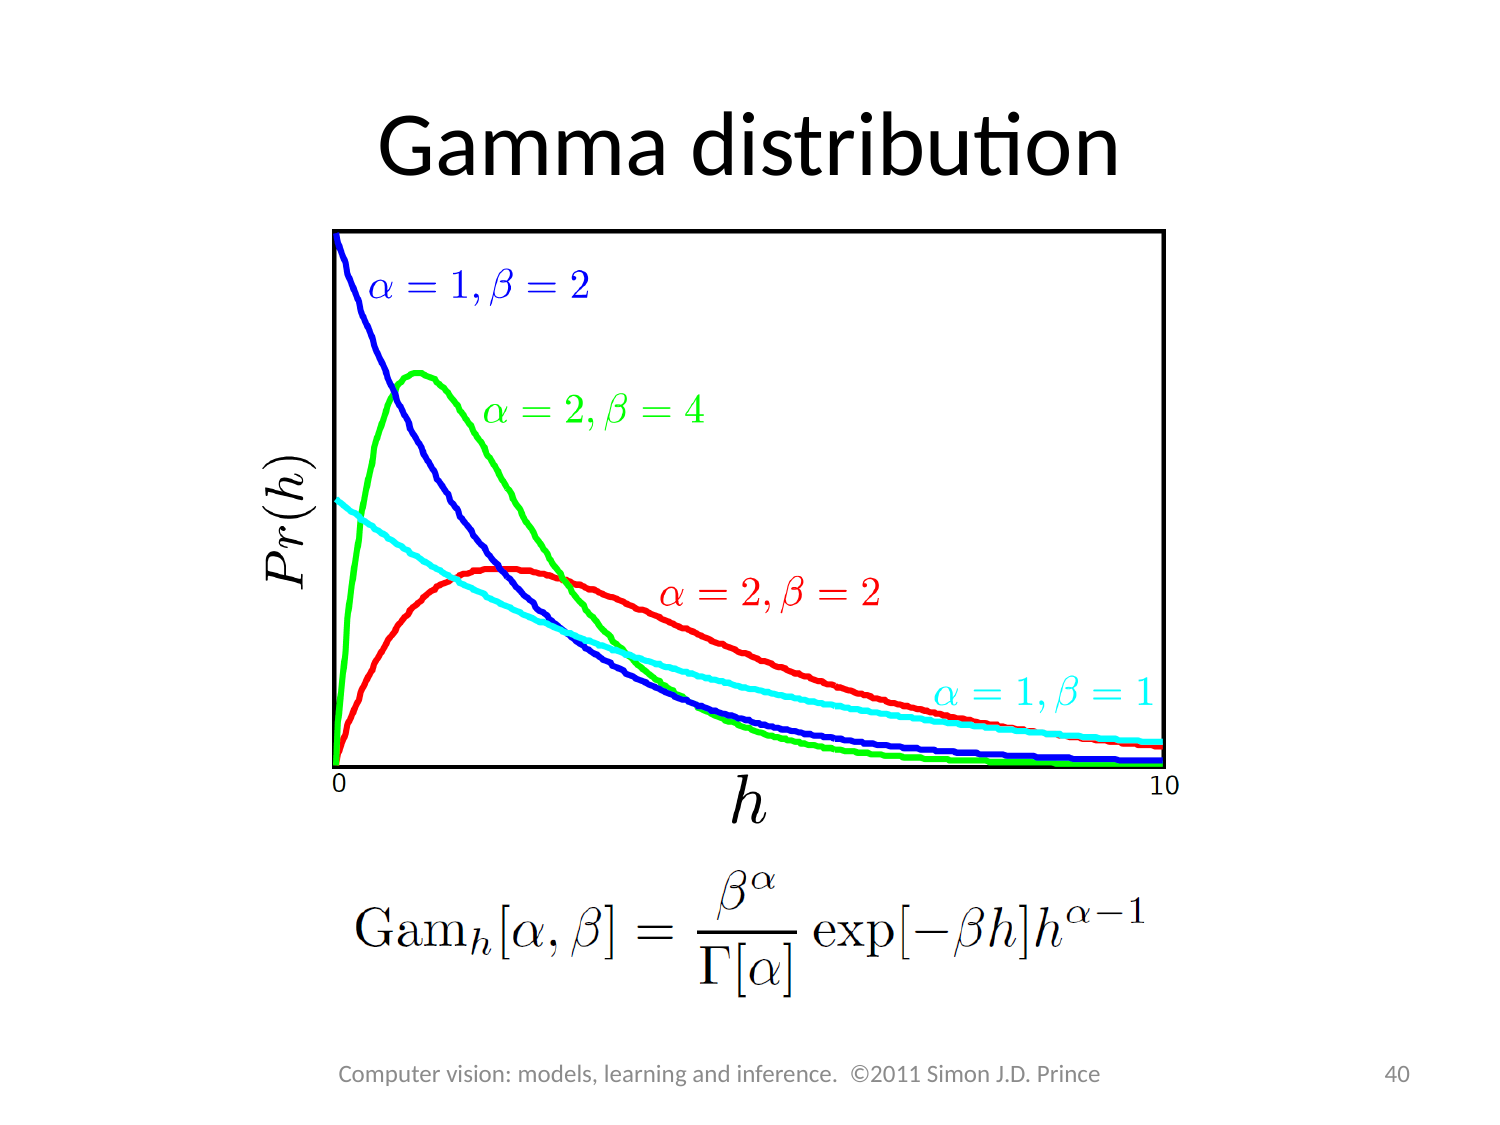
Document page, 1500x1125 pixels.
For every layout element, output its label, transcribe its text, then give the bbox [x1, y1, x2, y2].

picture [348, 857, 1152, 1004]
picture [253, 219, 1188, 834]
text_box 40 [1140, 1042, 1425, 1103]
title Gamma distribution [75, 45, 1425, 233]
text_box Computer vision: models, learning and inference. ©2011 Simon J.D. Prince [301, 1042, 1140, 1103]
